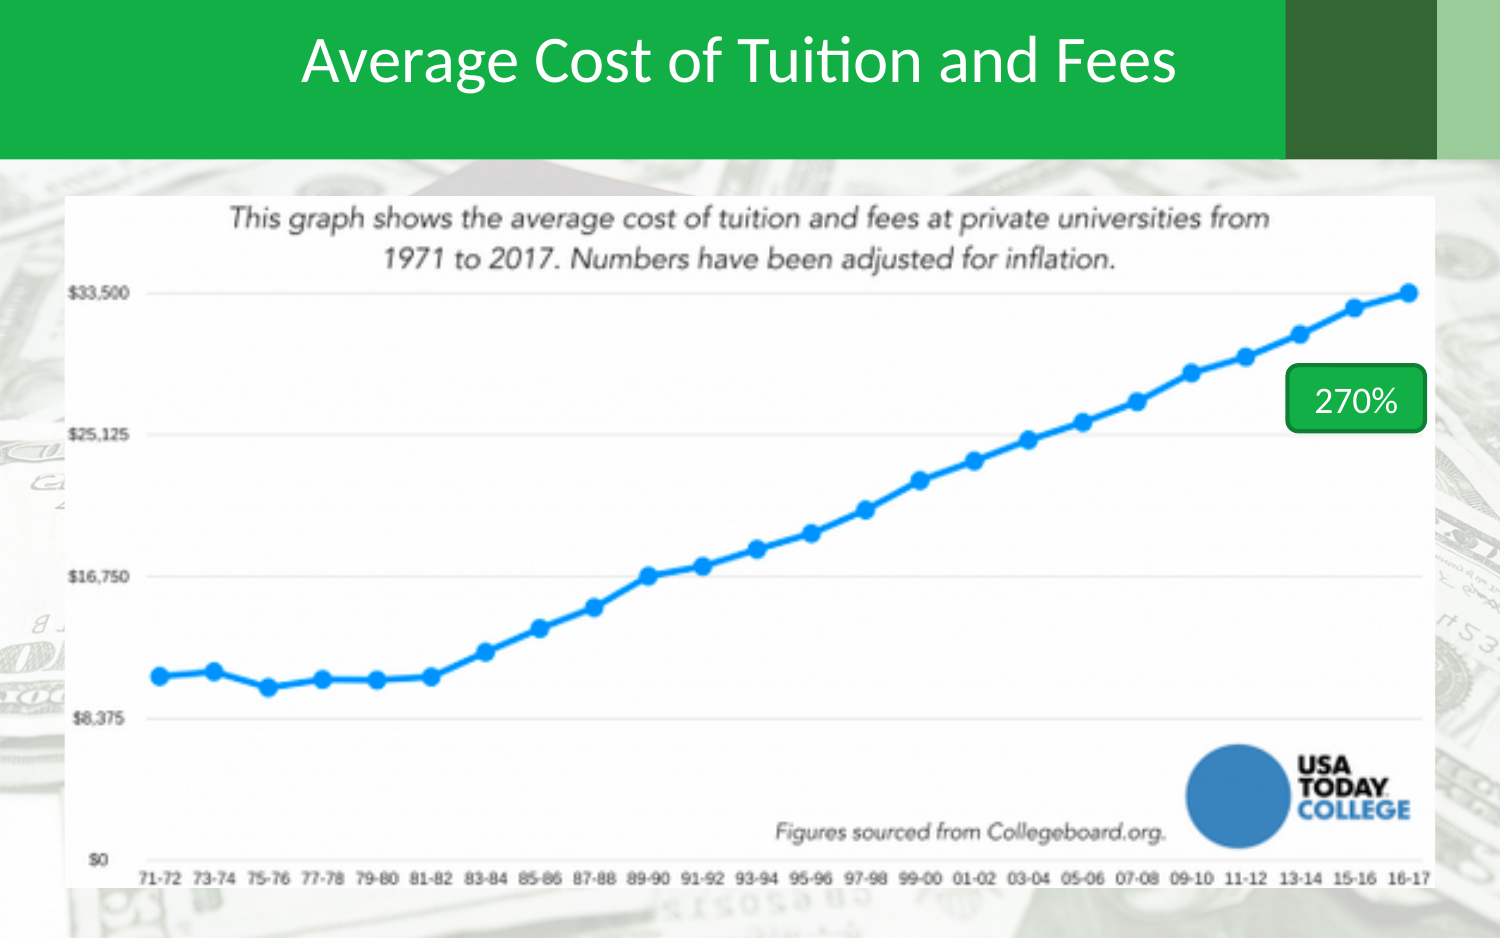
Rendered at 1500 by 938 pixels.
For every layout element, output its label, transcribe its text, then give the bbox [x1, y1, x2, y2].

picture [0, 160, 1500, 938]
title Average Cost of Tuition and Fees [64, 0, 1415, 113]
